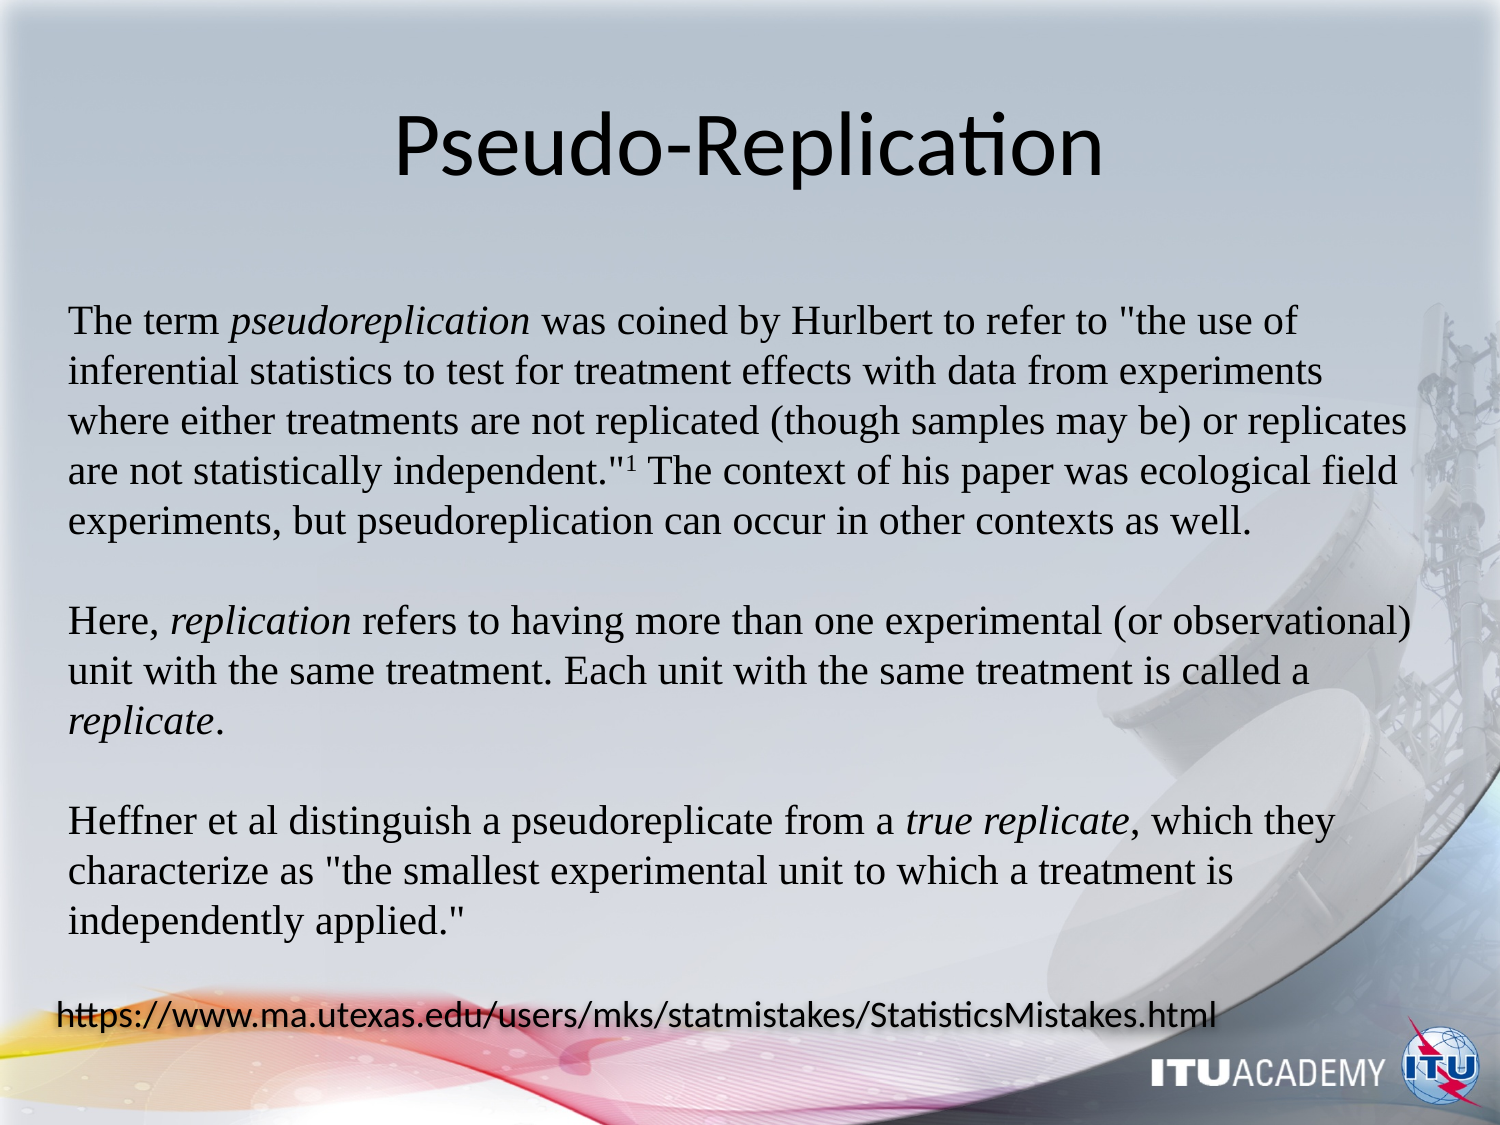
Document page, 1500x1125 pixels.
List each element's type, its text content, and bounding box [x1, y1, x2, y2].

title Pseudo-Replication [74, 44, 1426, 234]
text_box The term pseudoreplication was coined by Hurlbert to refer to "the use of inferential statistics to test for treatment effects with data from experiments where either treatments are not replicated (though samples may be) or replicates are not statistically independent."1 The context of his paper was ecological field experiments, but pseudoreplication can occur in other contexts as well. Here, replication refers to having more than one experimental (or observational) unit with the same treatment. Each unit with the same treatment is called a replicate. Heffner et al distinguish a pseudoreplicate from a true replicate, which they characterize as "the smallest experimental unit to which a treatment is independently applied." [60, 285, 1440, 1001]
text_box https://www.ma.utexas.edu/users/mks/statmistakes/StatisticsMistakes.html [48, 982, 1226, 1043]
picture [0, 0, 1500, 1125]
